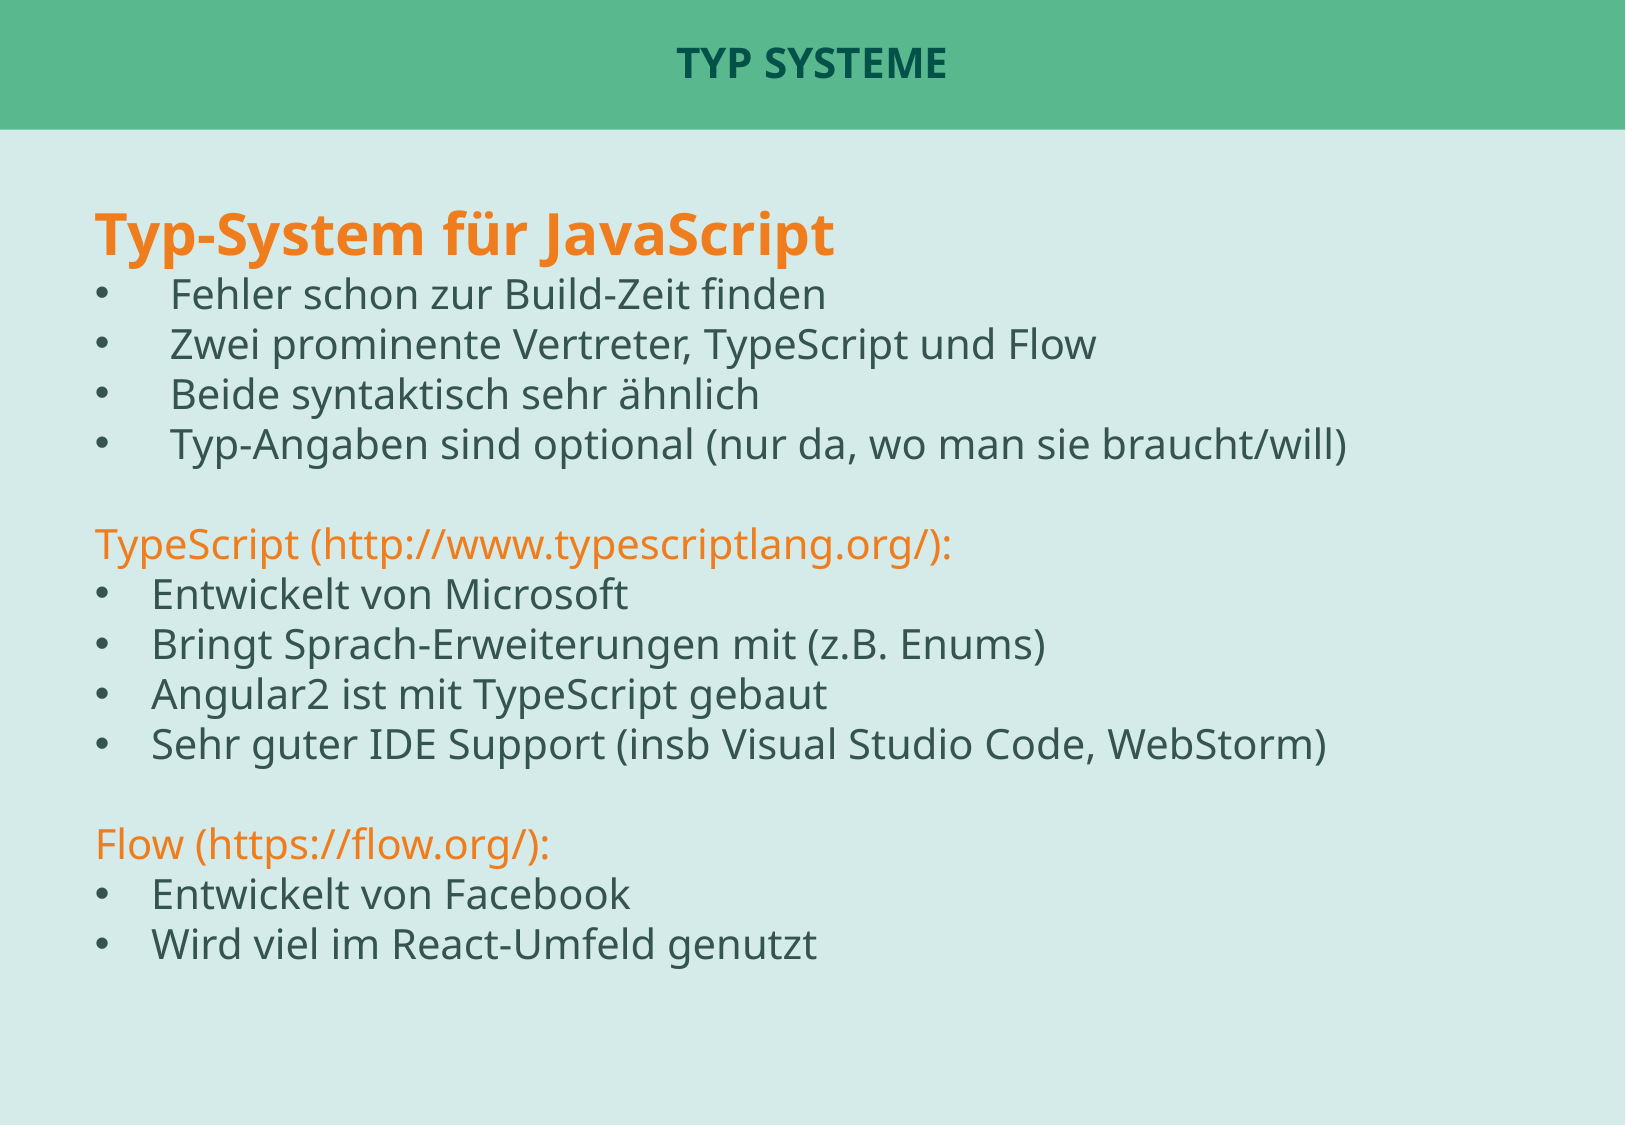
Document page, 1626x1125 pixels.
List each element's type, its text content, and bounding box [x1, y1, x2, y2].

title Typ Systeme [0, 0, 1625, 130]
text_box Typ-System für JavaScript Fehler schon zur Build-Zeit finden Zwei prominente Vertreter, TypeScript und Flow Beide syntaktisch sehr ähnlich Typ-Angaben sind optional (nur da, wo man sie braucht/will) TypeScript (http://www.typescriptlang.org/): Entwickelt von Microsoft Bringt Sprach-Erweiterungen mit (z.B. Enums) Angular2 ist mit TypeScript gebaut Sehr guter IDE Support (insb Visual Studio Code, WebStorm) Flow (https://flow.org/): Entwickelt von Facebook Wird viel im React-Umfeld genutzt [80, 190, 1625, 1026]
